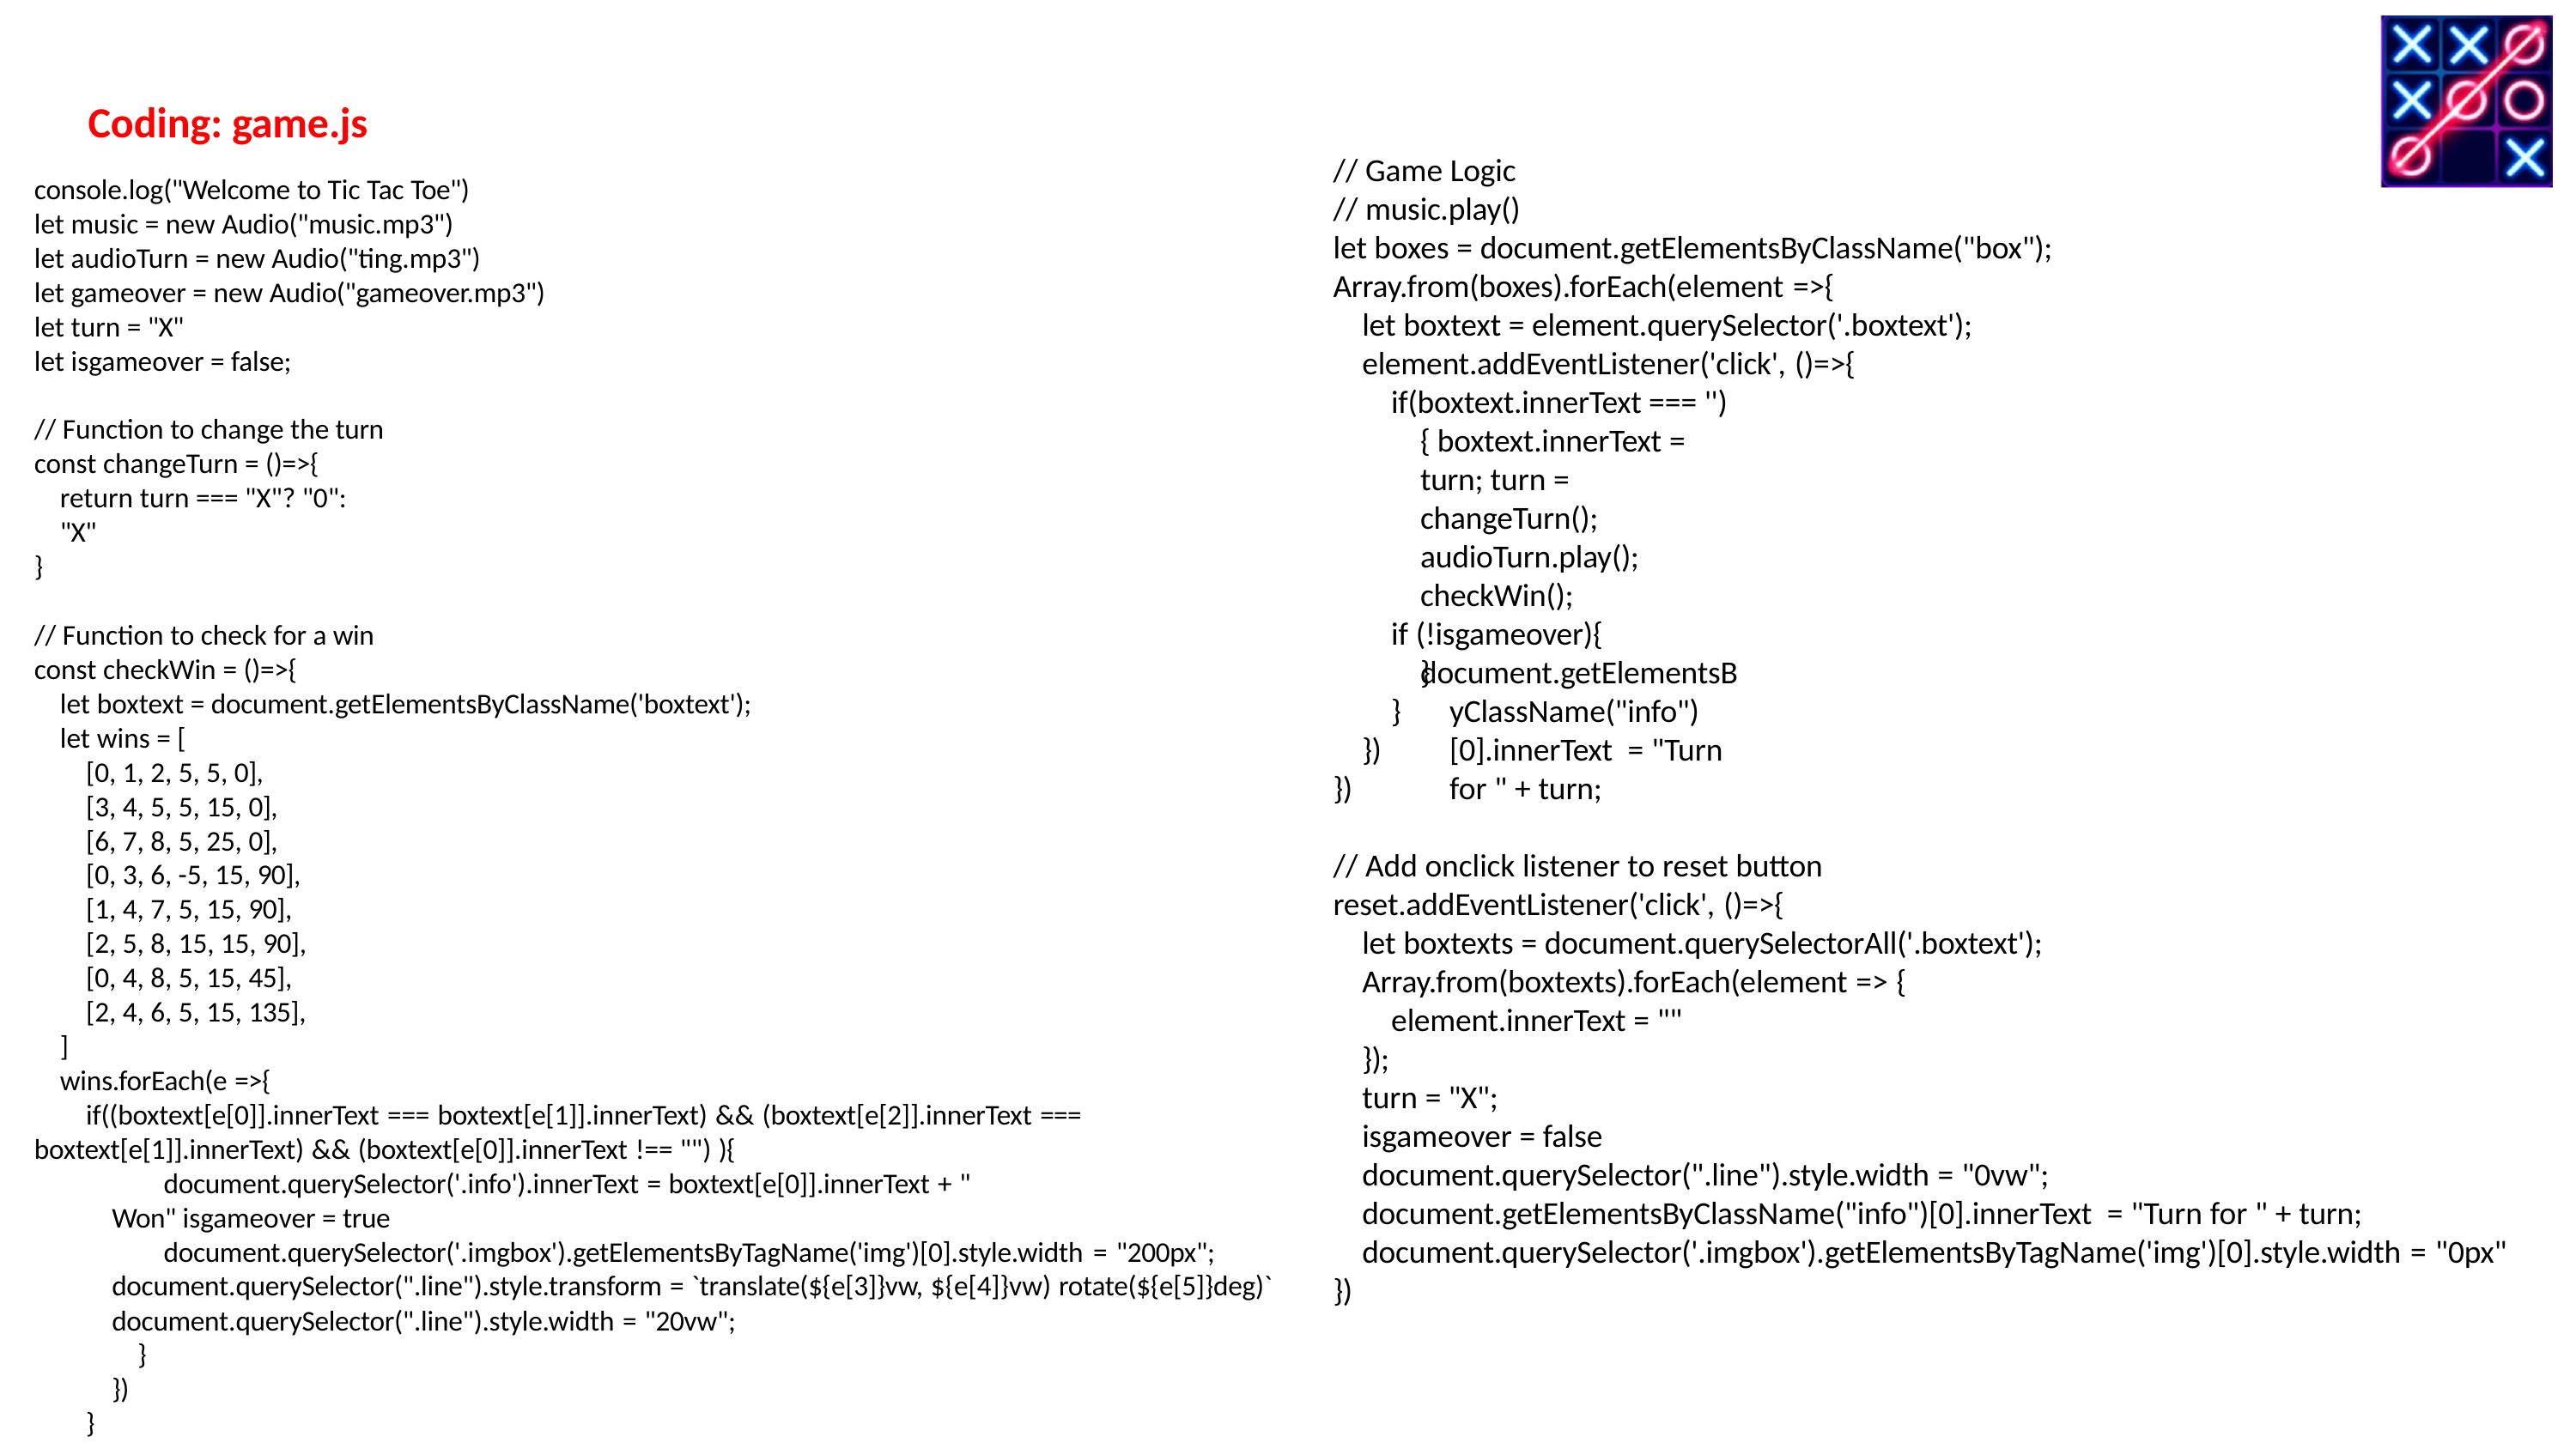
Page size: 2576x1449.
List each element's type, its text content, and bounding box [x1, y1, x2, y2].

title Coding: game.js [86, 93, 372, 337]
text_box } [1389, 688, 1404, 729]
text_box // Game Logic // music.play() let boxes = document.getElementsByClassName("box"); Array.from(boxes).forEach(element =>{ let boxtext = element.querySelector('.boxtext'); element.addEventListener('click', ()=>{ if(boxtext.innerText === ''){ boxtext.innerText = turn; turn = changeTurn(); audioTurn.play(); checkWin(); if (!isgameover){ document.getElementsByClassName("info")[0].innerText = "Turn for " + turn; [1331, 147, 2469, 806]
text_box }) [1331, 765, 1355, 806]
picture [2380, 15, 2553, 188]
text_box console.log("Welcome to Tic Tac Toe") let music = new Audio("music.mp3") let audioTurn = new Audio("ting.mp3") let gameover = new Audio("gameover.mp3") let turn = "X" let isgameover = false; // Function to change the turn const changeTurn = ()=>{ return turn === "X"? "0": "X" } // Function to check for a win const checkWin = ()=>{ let boxtext = document.getElementsByClassName('boxtext'); let wins = [ [0, 1, 2, 5, 5, 0], [3, 4, 5, 5, 15, 0], [6, 7, 8, 5, 25, 0], [0, 3, 6, -5, 15, 90], [1, 4, 7, 5, 15, 90], [2, 5, 8, 15, 15, 90], [0, 4, 8, 5, 15, 45], [2, 4, 6, 5, 15, 135], ] wins.forEach(e =>{ if((boxtext[e[0]].innerText === boxtext[e[1]].innerText) && (boxtext[e[2]].innerText === boxtext[e[1]].innerText) && (boxtext[e[0]].innerText !== "") ){ document.querySelector('.info').innerText = boxtext[e[0]].innerText + " Won" isgameover = true document.querySelector('.imgbox').getElementsByTagName('img')[0].style.width = "200px"; document.querySelector(".line").style.transform = `translate(${e[3]}vw, ${e[4]}vw) rotate(${e[5]}deg)` document.querySelector(".line").style.width = "20vw"; } }) } [32, 169, 1297, 1440]
text_box }) [1360, 726, 1384, 767]
text_box // Add onclick listener to reset button reset.addEventListener('click', ()=>{ let boxtexts = document.querySelectorAll('.boxtext'); Array.from(boxtexts).forEach(element => { element.innerText = "" }); turn = "X"; isgameover = false document.querySelector(".line").style.width = "0vw"; document.getElementsByClassName("info")[0].innerText = "Turn for " + turn; document.querySelector('.imgbox').getElementsByTagName('img')[0].style.width = "0px" }) [1331, 842, 2528, 1308]
text_box } [1419, 649, 1433, 690]
